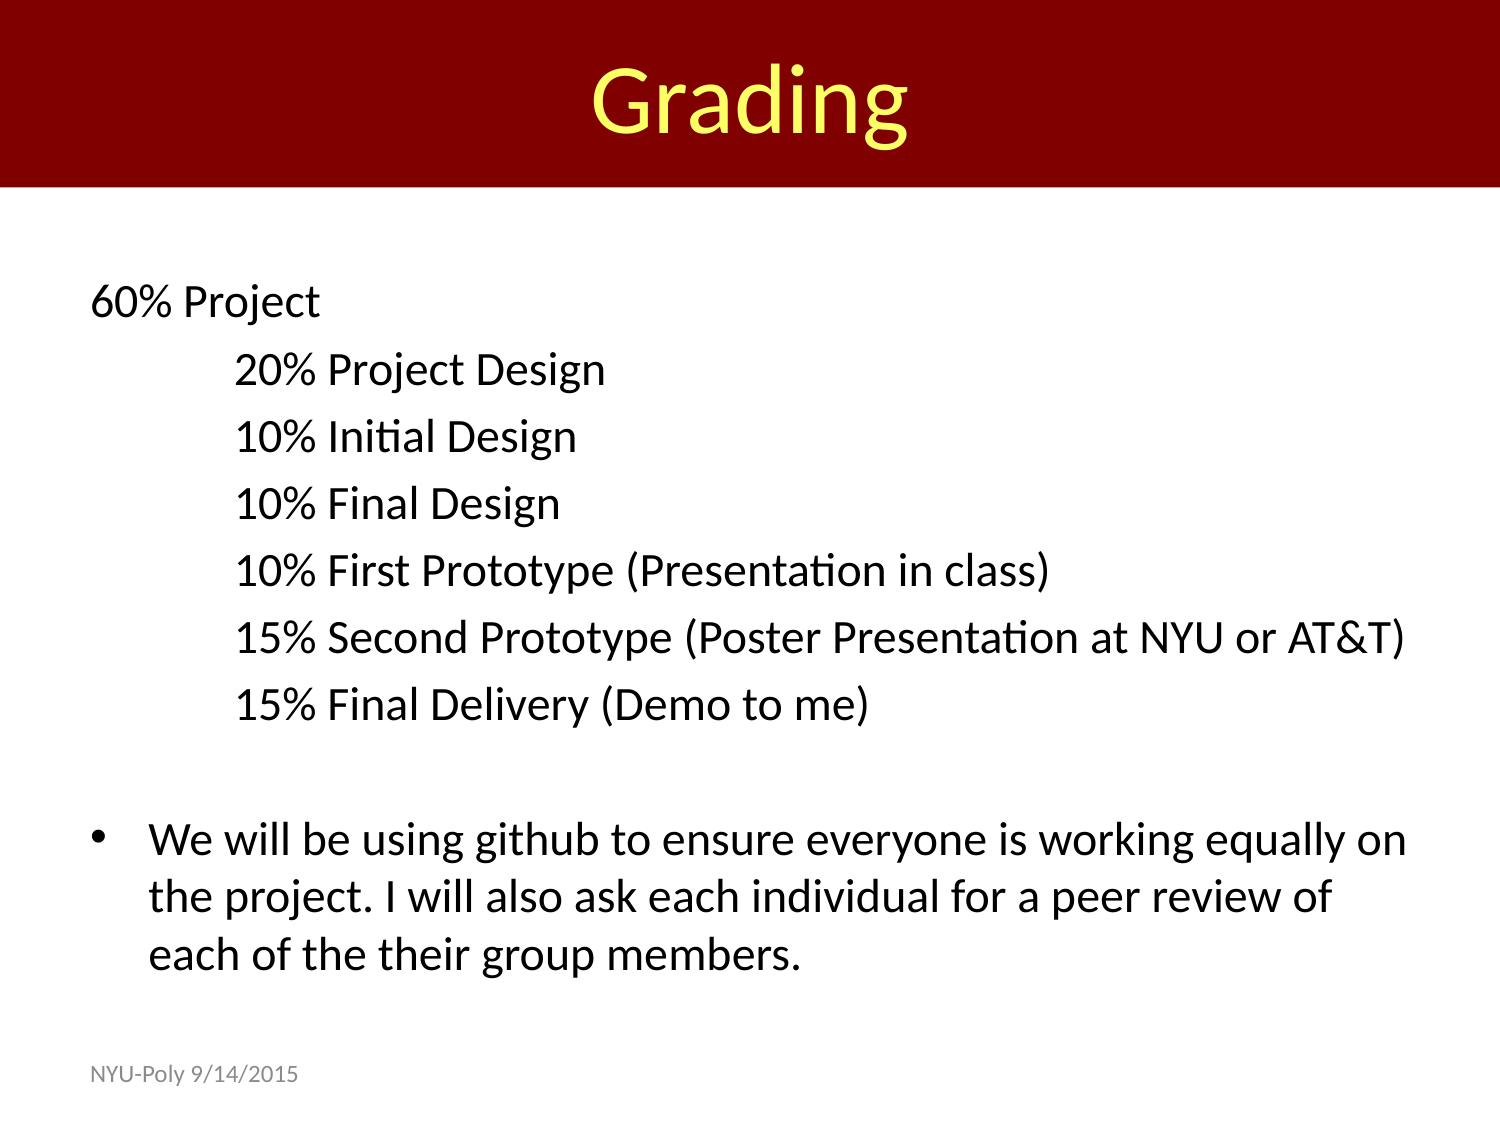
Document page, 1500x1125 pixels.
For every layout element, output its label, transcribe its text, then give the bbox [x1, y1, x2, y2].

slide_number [75, 1042, 425, 1103]
text_box Grading [0, 0, 1500, 190]
list 60% Project 20% Project Design 10% Initial Design 10% Final Design 10% First Prototype (Presentation in class) 15% Second Prototype (Poster Presentation at NYU or AT&T) 15% Final Delivery (Demo to me) We will be using github to ensure everyone is working equally on the project. I will also ask each individual for a peer review of each of the their group members. [75, 262, 1425, 1005]
